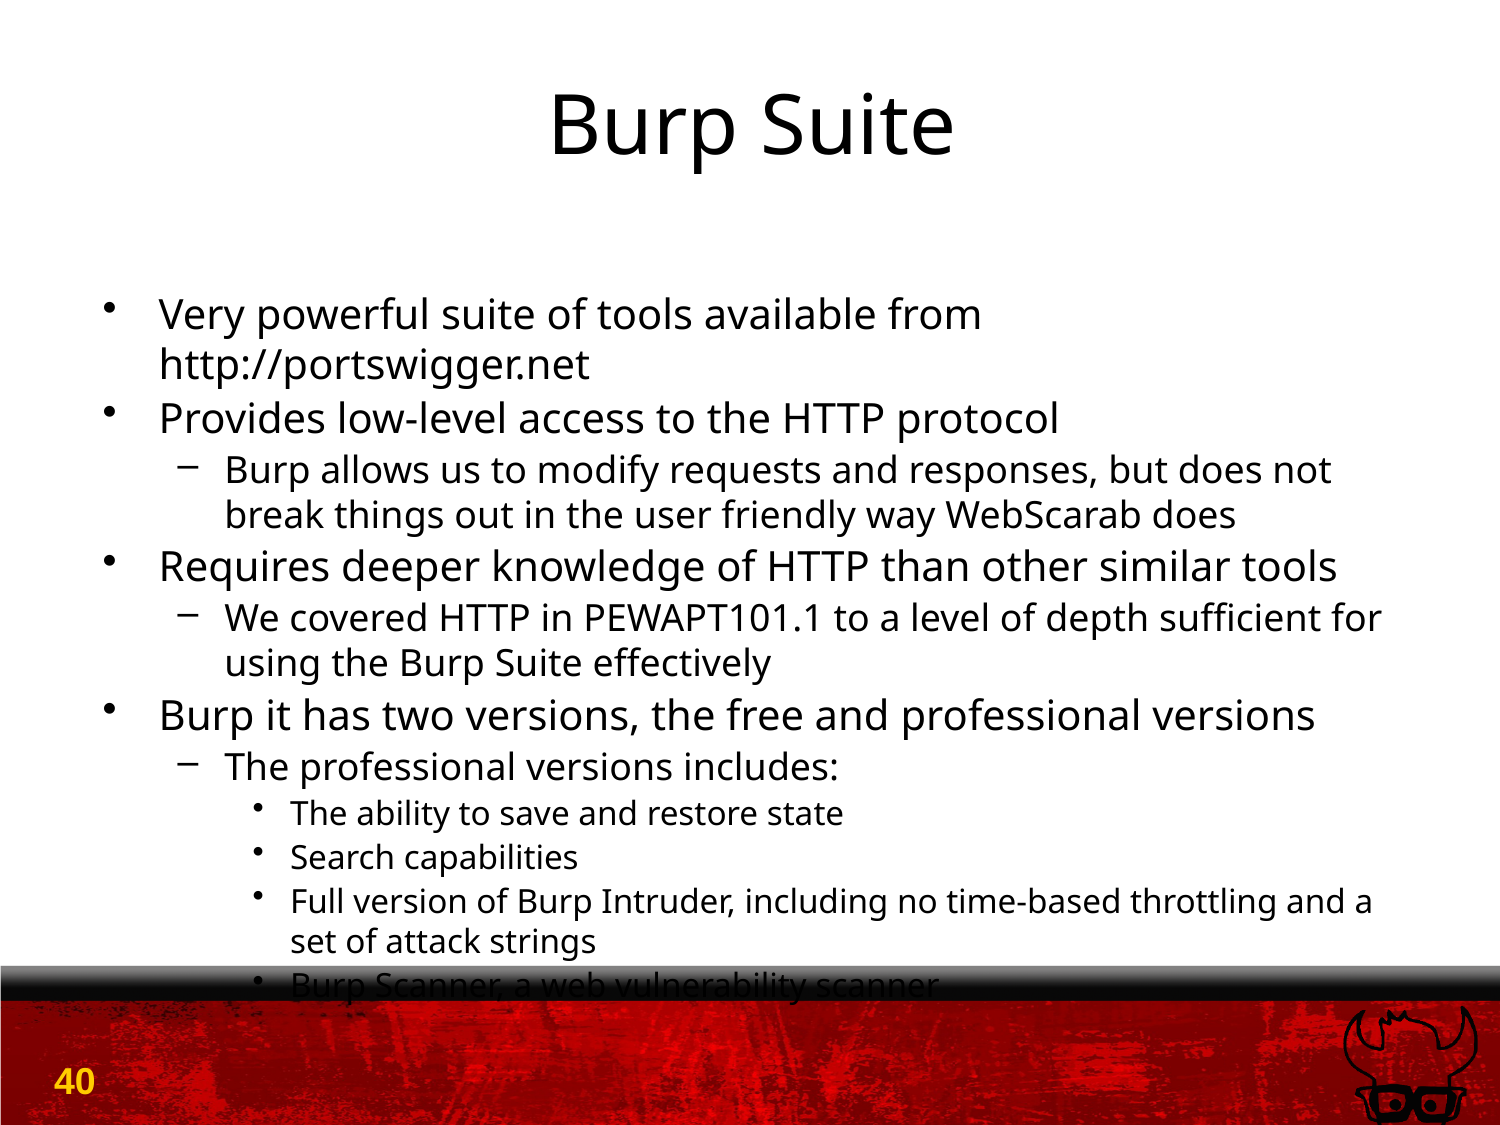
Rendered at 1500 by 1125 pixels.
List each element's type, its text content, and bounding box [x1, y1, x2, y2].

title Burp Suite [35, 24, 1469, 219]
picture [0, 282, 1500, 1125]
list Very powerful suite of tools available from http://portswigger.net Provides low-level access to the HTTP protocol Burp allows us to modify requests and responses, but does not break things out in the user friendly way WebScarab does Requires deeper knowledge of HTTP than other similar tools We covered HTTP in PEWAPT101.1 to a level of depth sufficient for using the Burp Suite effectively Burp it has two versions, the free and professional versions The professional versions includes: The ability to save and restore state Search capabilities Full version of Burp Intruder, including no time-based throttling and a set of attack strings Burp Scanner, a web vulnerability scanner [87, 279, 1413, 956]
